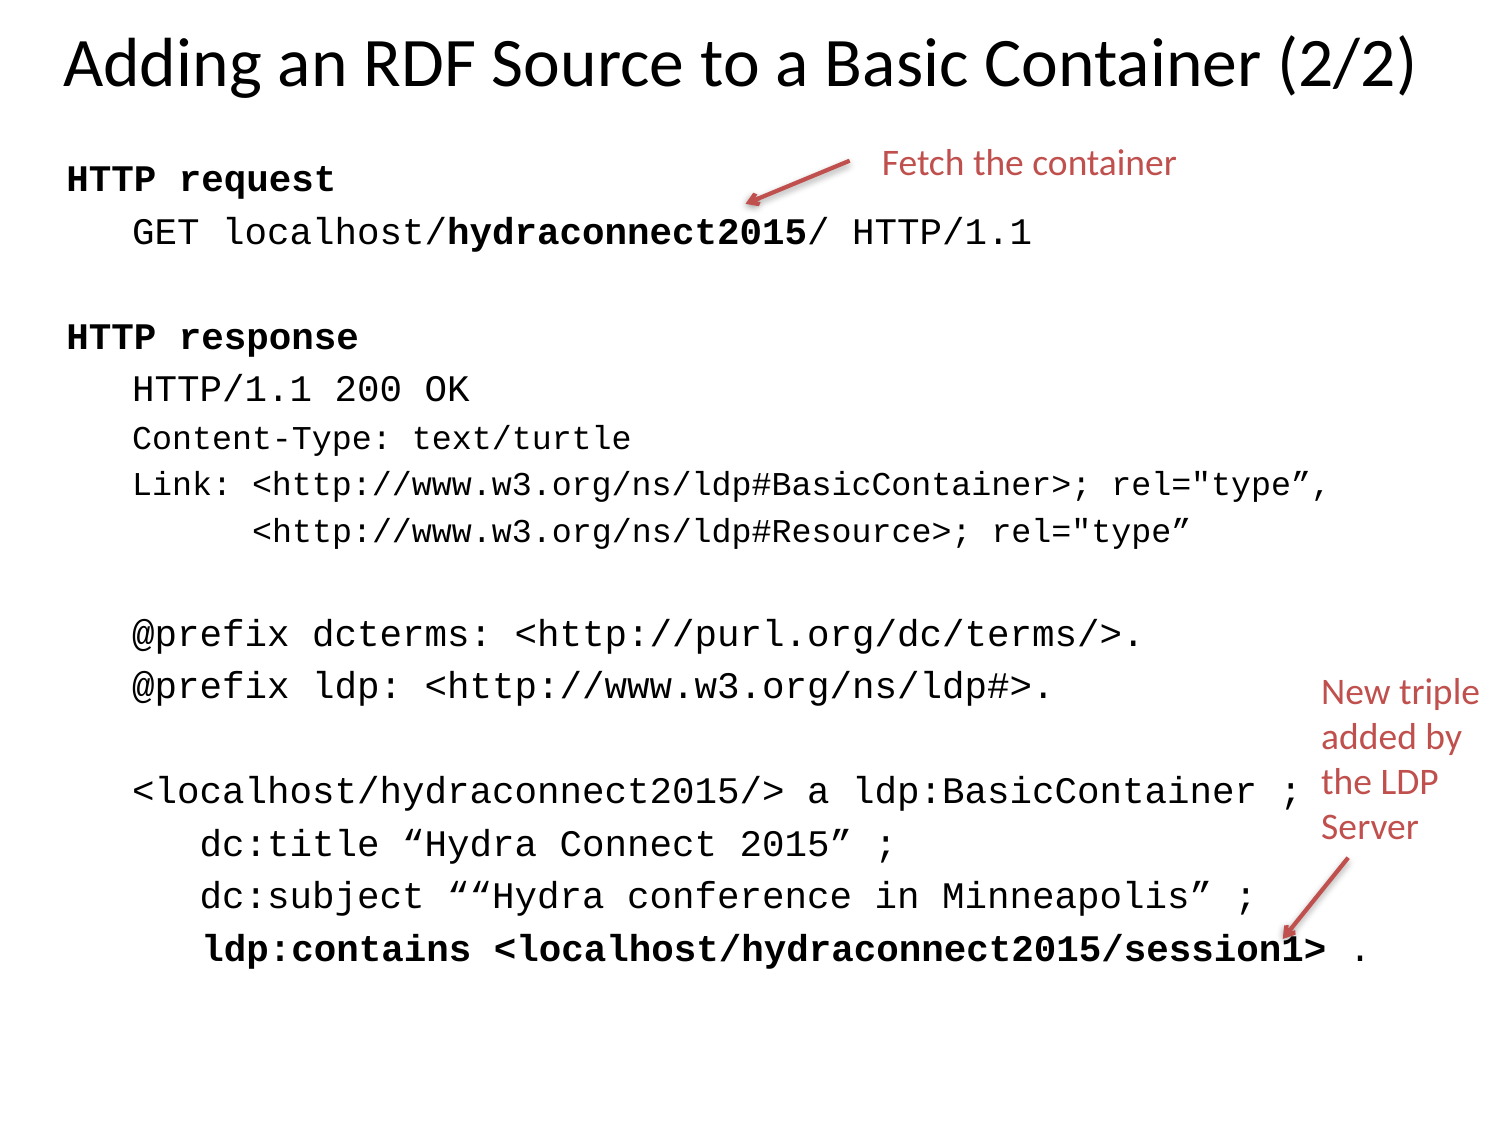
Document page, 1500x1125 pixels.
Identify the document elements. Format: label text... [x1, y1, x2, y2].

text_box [1282, 857, 1349, 940]
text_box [745, 160, 850, 205]
text_box Fetch the container [867, 130, 1193, 191]
text_box New triple added by the LDP Server [1306, 659, 1500, 855]
text_box Adding an RDF Source to a Basic Container (2/2) [34, 0, 1449, 118]
list HTTP request GET localhost/hydraconnect2015/ HTTP/1.1 HTTP response HTTP/1.1 200 OK Content-Type: text/turtle Link: <http://www.w3.org/ns/ldp#BasicContainer>; rel="type”, <http://www.w3.org/ns/ldp#Resource>; rel="type” @prefix dcterms: <http://purl.org/dc/terms/>. @prefix ldp: <http://www.w3.org/ns/ldp#>. <localhost/hydraconnect2015/> a ldp:BasicContainer ; dc:title “Hydra Connect 2015” ; dc:subject ““Hydra conference in Minneapolis” ; ldp:contains <localhost/hydraconnect2015/session1> . [51, 146, 1456, 1021]
